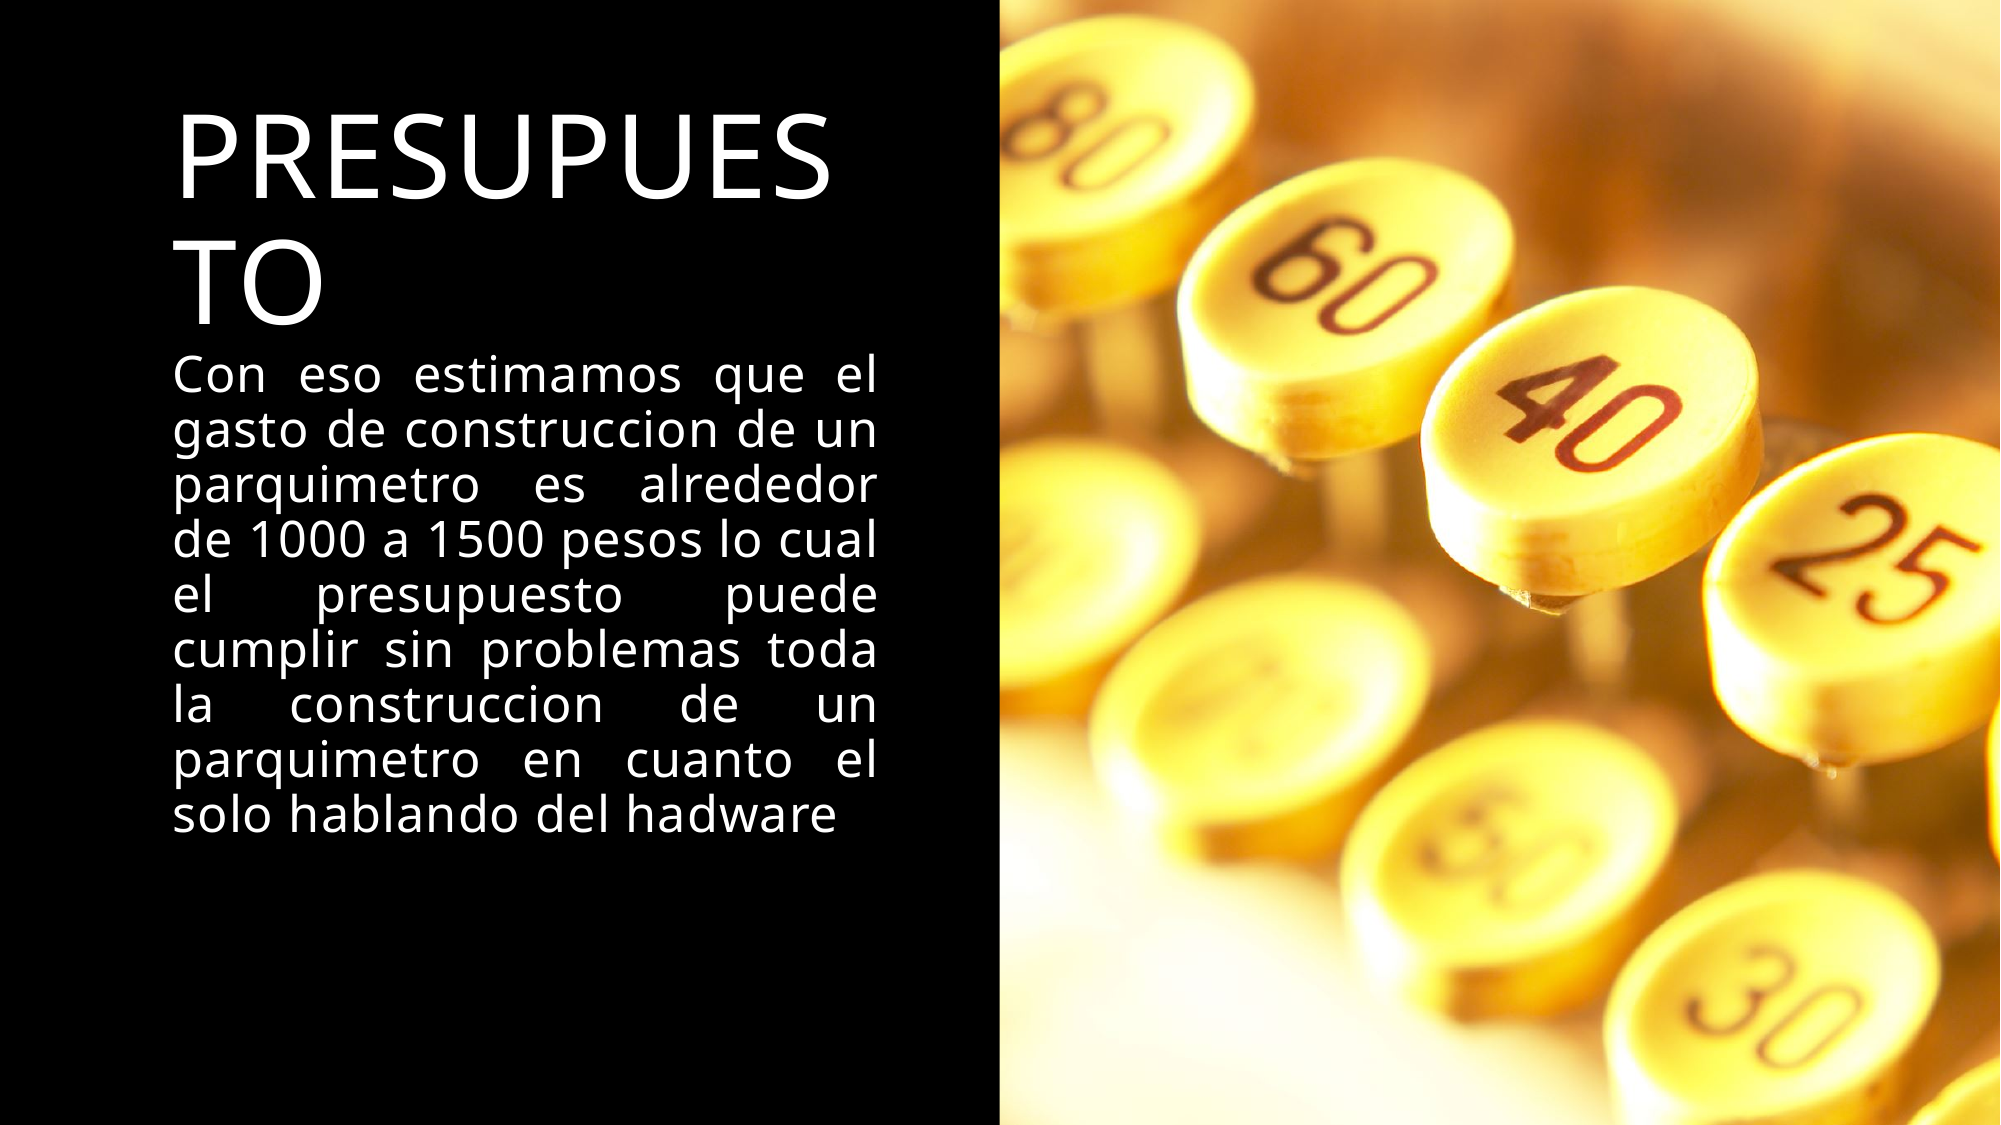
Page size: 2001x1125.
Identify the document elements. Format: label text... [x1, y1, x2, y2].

title presupuesto [157, 52, 896, 340]
picture [999, 0, 2000, 1125]
list Con eso estimamos que el gasto de construccion de un parquimetro es alrededor de 1000 a 1500 pesos lo cual el presupuesto puede cumplir sin problemas toda la construccion de un parquimetro en cuanto el solo hablando del hadware [157, 340, 896, 931]
text_box [0, 0, 999, 1125]
